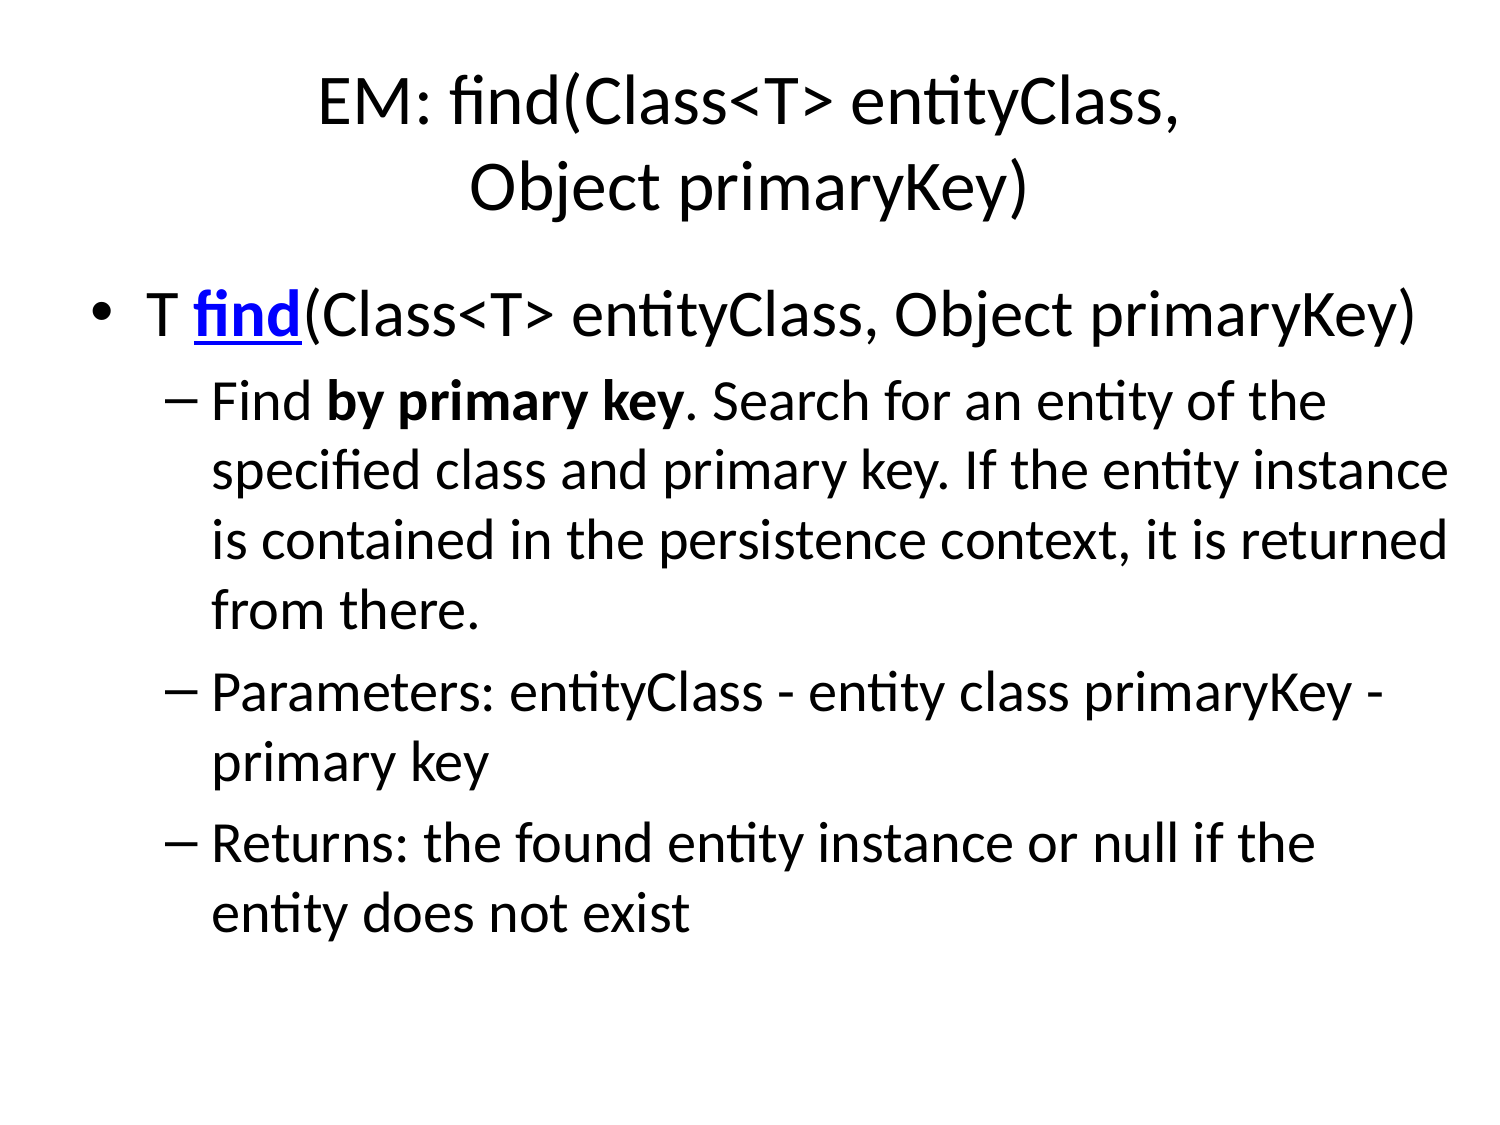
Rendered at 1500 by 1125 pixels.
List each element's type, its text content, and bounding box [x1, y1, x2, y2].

list T find(Class<T> entityClass, Object primaryKey) Find by primary key. Search for an entity of the specified class and primary key. If the entity instance is contained in the persistence context, it is returned from there. Parameters: entityClass - entity class primaryKey - primary key Returns: the found entity instance or null if the entity does not exist [75, 262, 1474, 1005]
title EM: find(Class<T> entityClass, Object primaryKey) [75, 45, 1425, 233]
